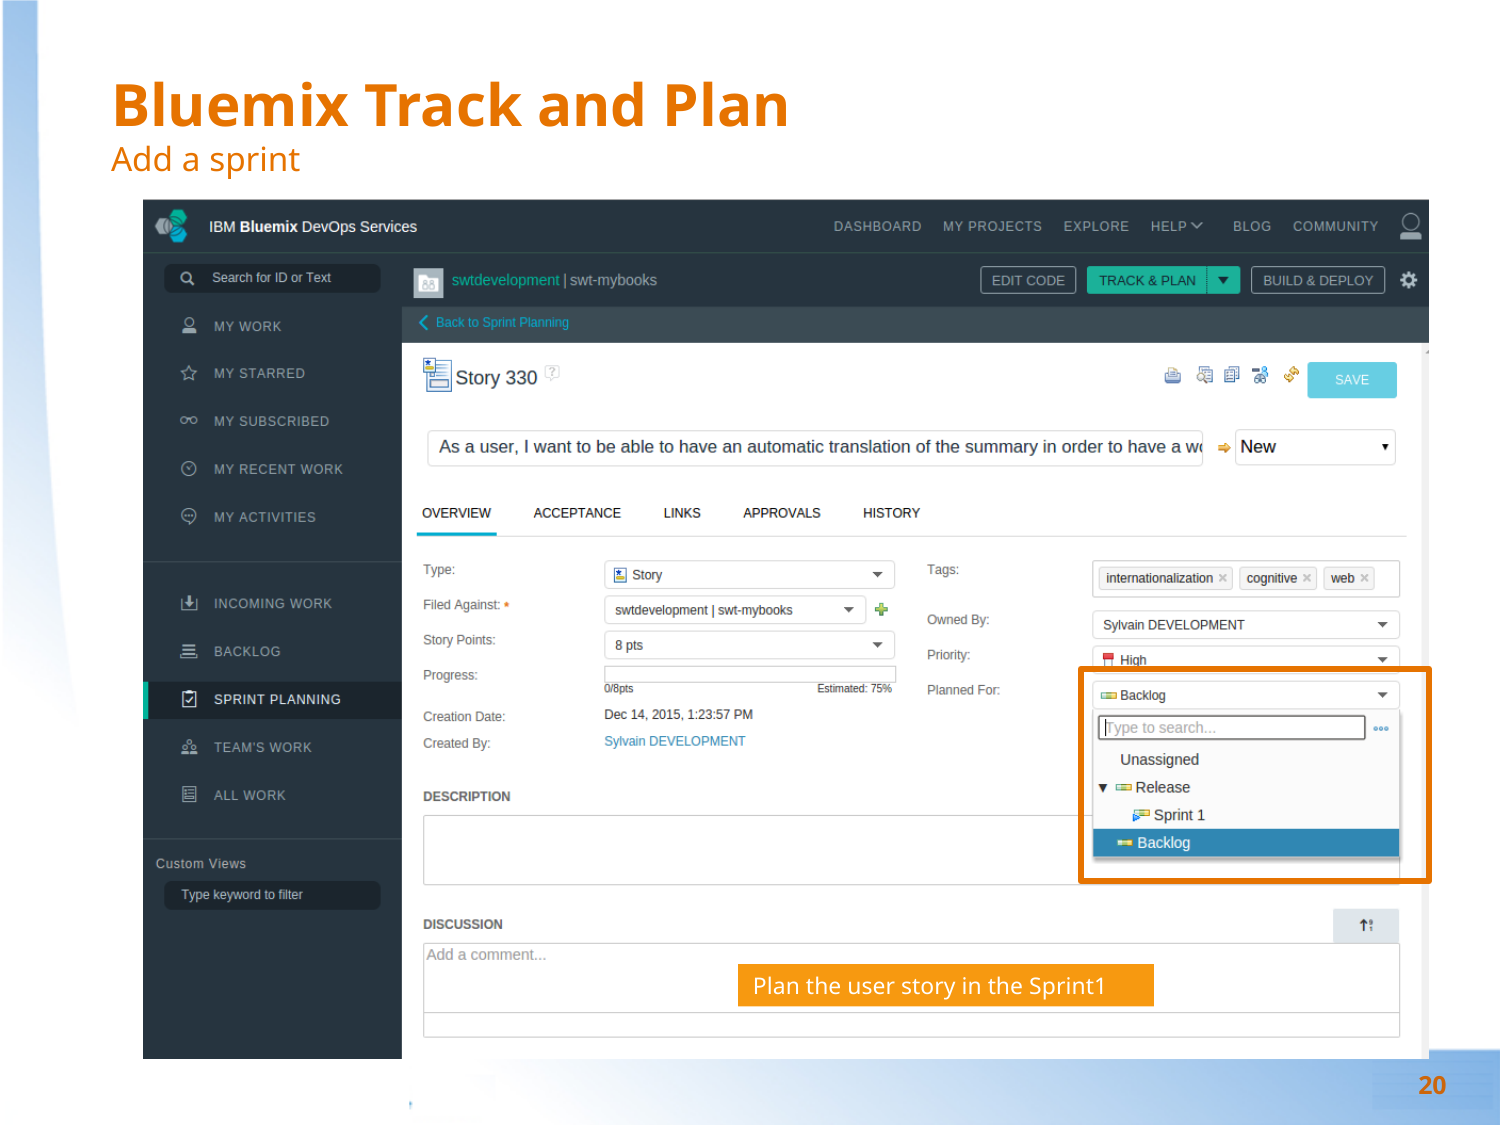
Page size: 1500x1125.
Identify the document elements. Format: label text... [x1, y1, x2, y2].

picture [0, 0, 1500, 1125]
title Bluemix Track and Plan Add a sprint [96, 90, 1472, 186]
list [143, 198, 1430, 1059]
slide_number 20 [1394, 1058, 1500, 1112]
